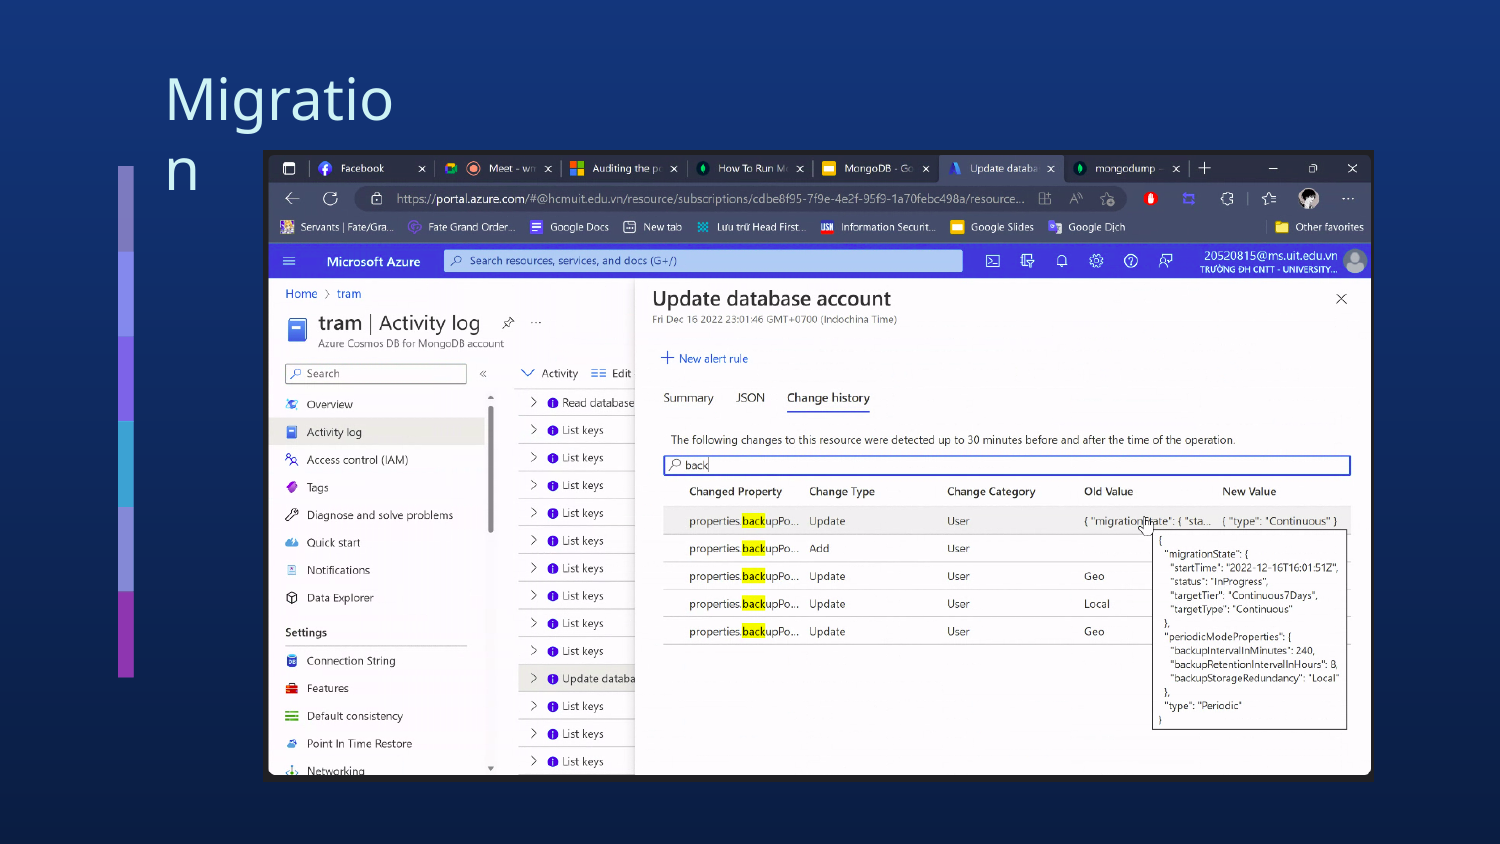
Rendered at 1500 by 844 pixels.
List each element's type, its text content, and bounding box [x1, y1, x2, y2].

title Migration [149, 46, 419, 162]
picture [262, 149, 1374, 782]
